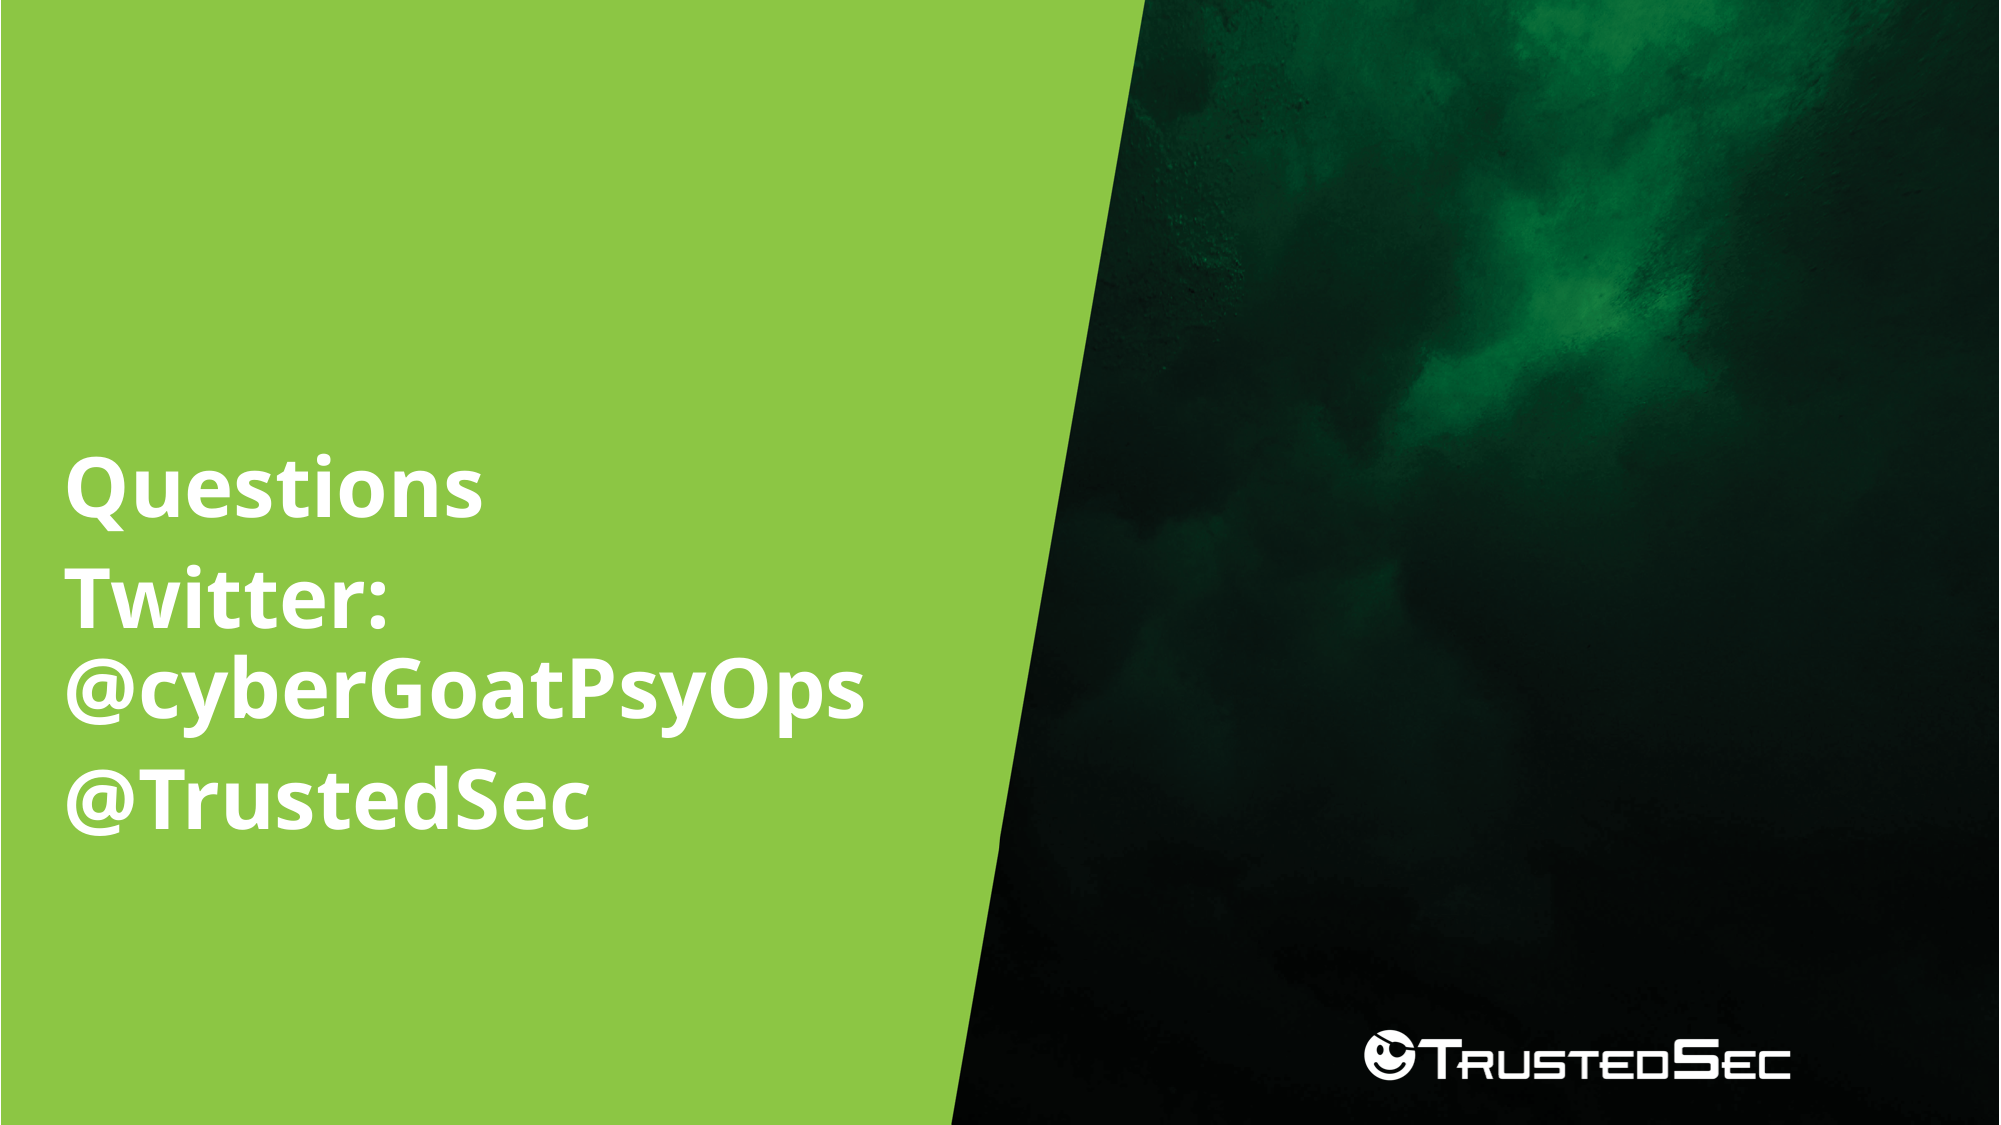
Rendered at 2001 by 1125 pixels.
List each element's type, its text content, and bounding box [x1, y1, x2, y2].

list Questions Twitter: @cyberGoatPsyOps @TrustedSec [48, 438, 932, 653]
picture [1, 0, 1999, 1125]
